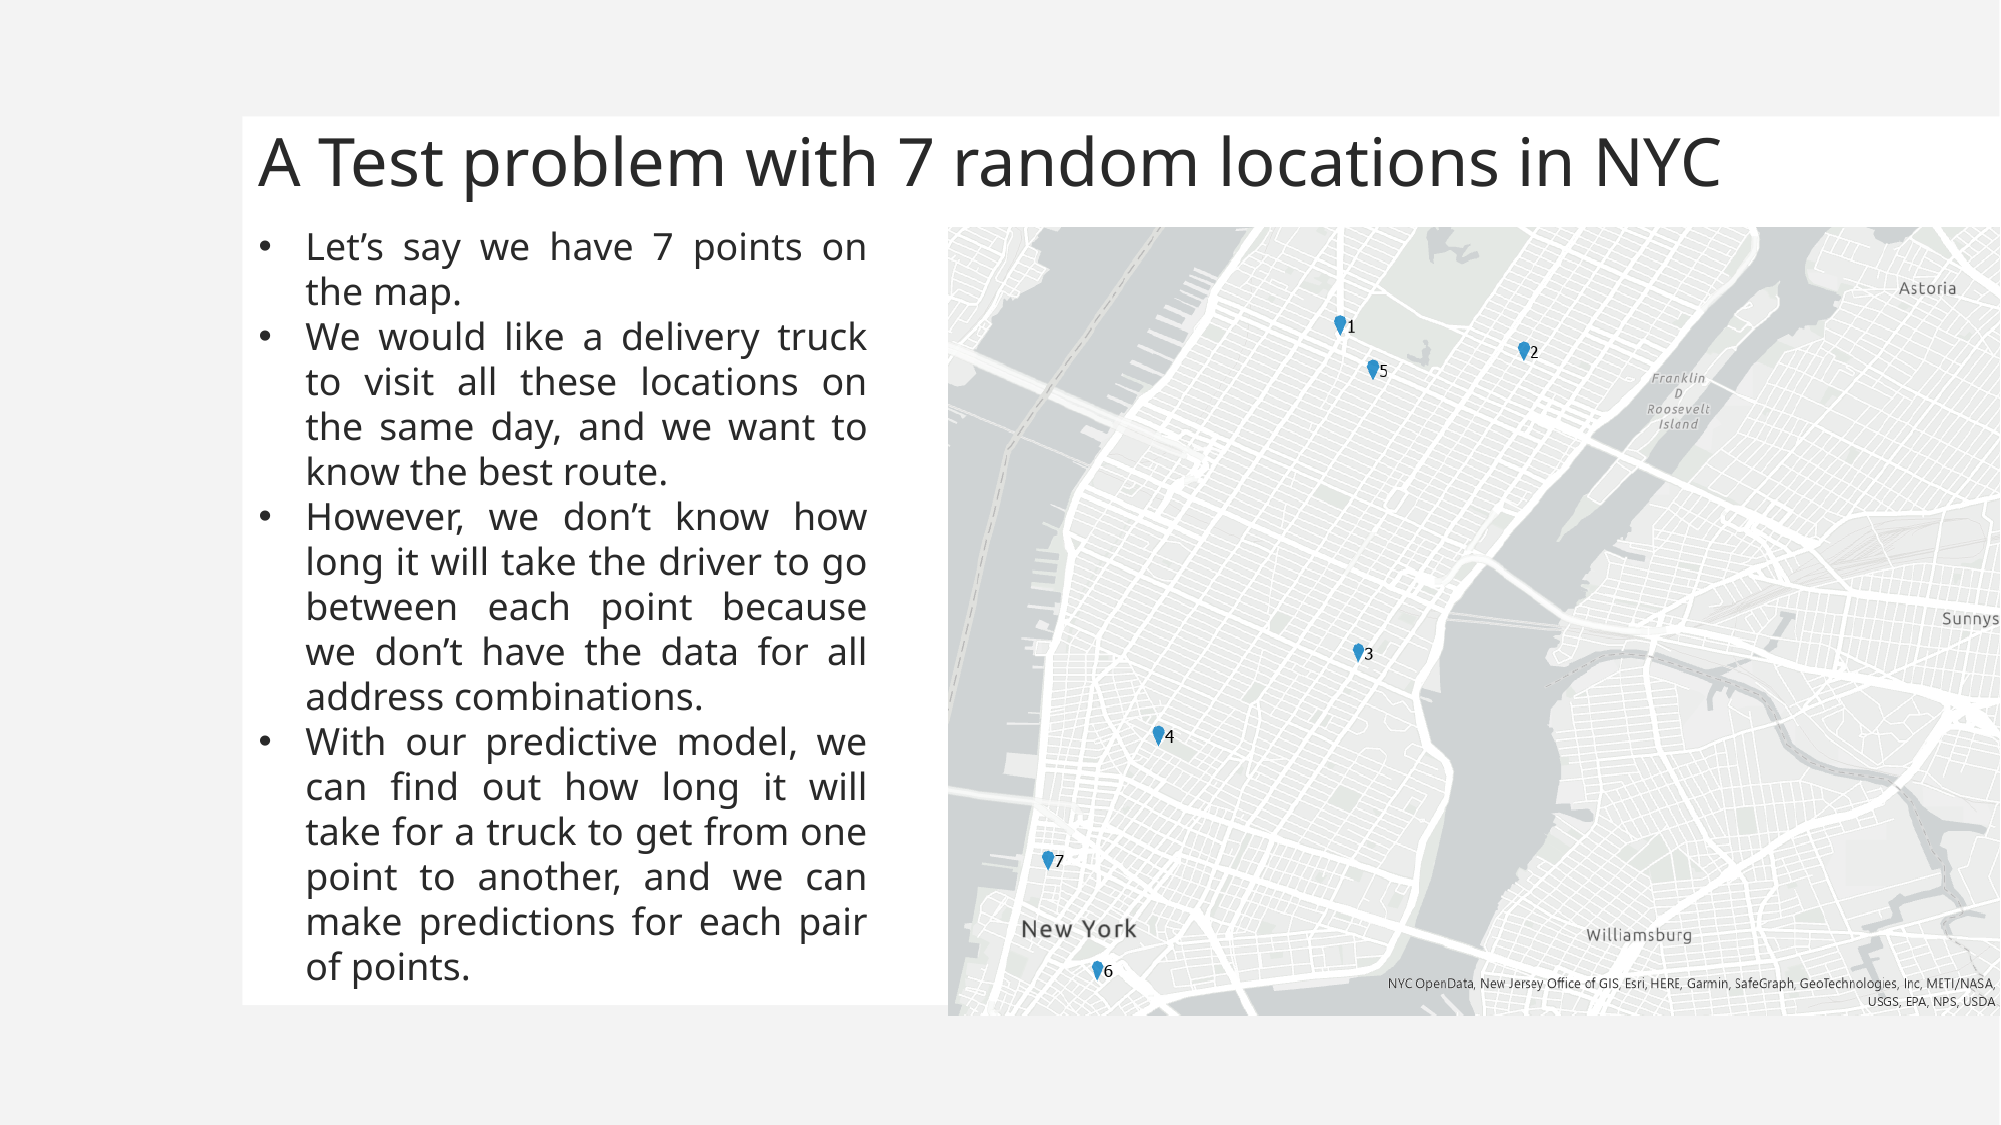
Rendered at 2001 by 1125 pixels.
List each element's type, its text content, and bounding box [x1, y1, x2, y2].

text_box A Test problem with 7 random locations in NYC [243, 121, 1974, 241]
text_box Let’s say we have 7 points on the map. We would like a delivery truck to visit all these locations on the same day, and we want to know the best route. However, we don’t know how long it will take the driver to go between each point because we don’t have the data for all address combinations. With our predictive model, we can find out how long it will take for a truck to get from one point to another, and we can make predictions for each pair of points. [243, 241, 883, 1041]
picture [948, 227, 2000, 1016]
